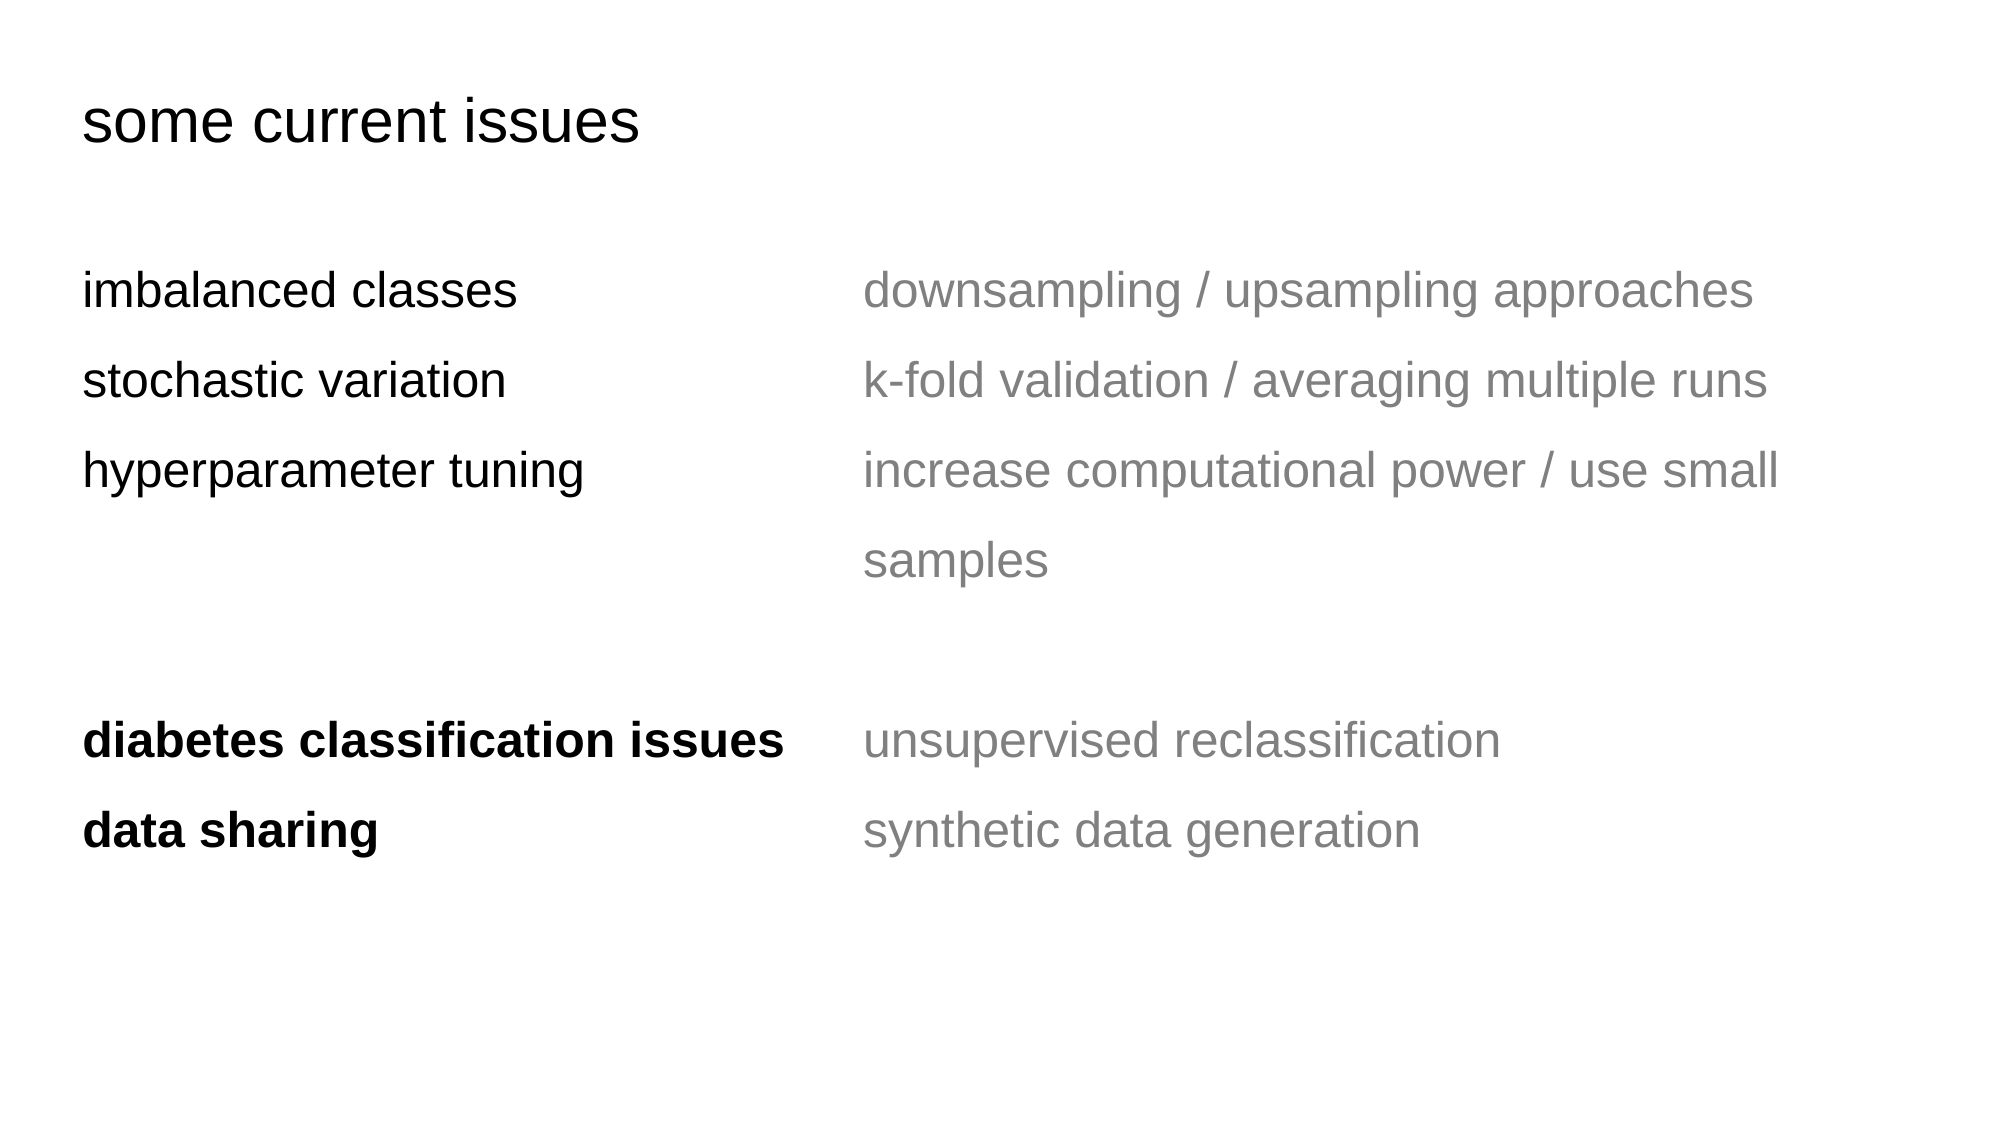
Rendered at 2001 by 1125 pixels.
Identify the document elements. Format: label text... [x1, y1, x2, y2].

text_box some current issues [67, 72, 1885, 163]
text_box downsampling / upsampling approaches k-fold validation / averaging multiple runs increase computational power / use small samples unsupervised reclassification synthetic data generation [848, 220, 1961, 865]
text_box imbalanced classes stochastic variation hyperparameter tuning diabetes classification issues data sharing [67, 220, 823, 865]
